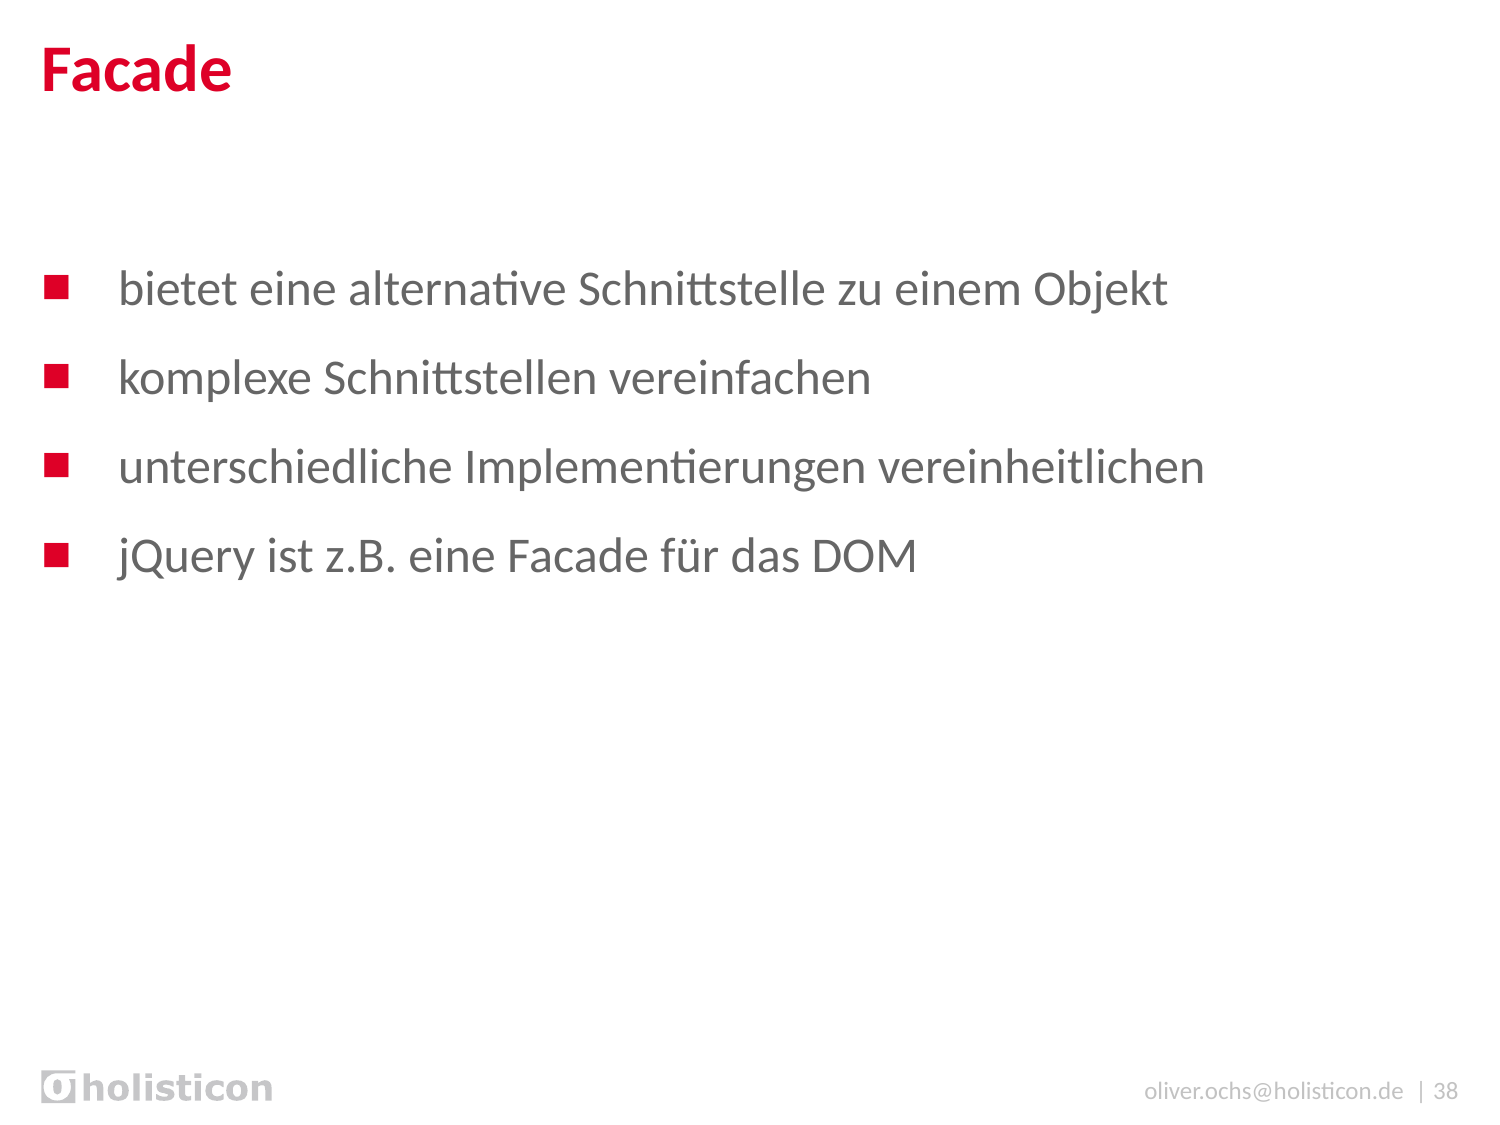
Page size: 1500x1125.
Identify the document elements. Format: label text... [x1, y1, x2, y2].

list bietet eine alternative Schnittstelle zu einem Objekt komplexe Schnittstellen vereinfachen unterschiedliche Implementierungen vereinheitlichen jQuery ist z.B. eine Facade für das DOM [41, 255, 1436, 973]
title Facade [41, 24, 1436, 188]
